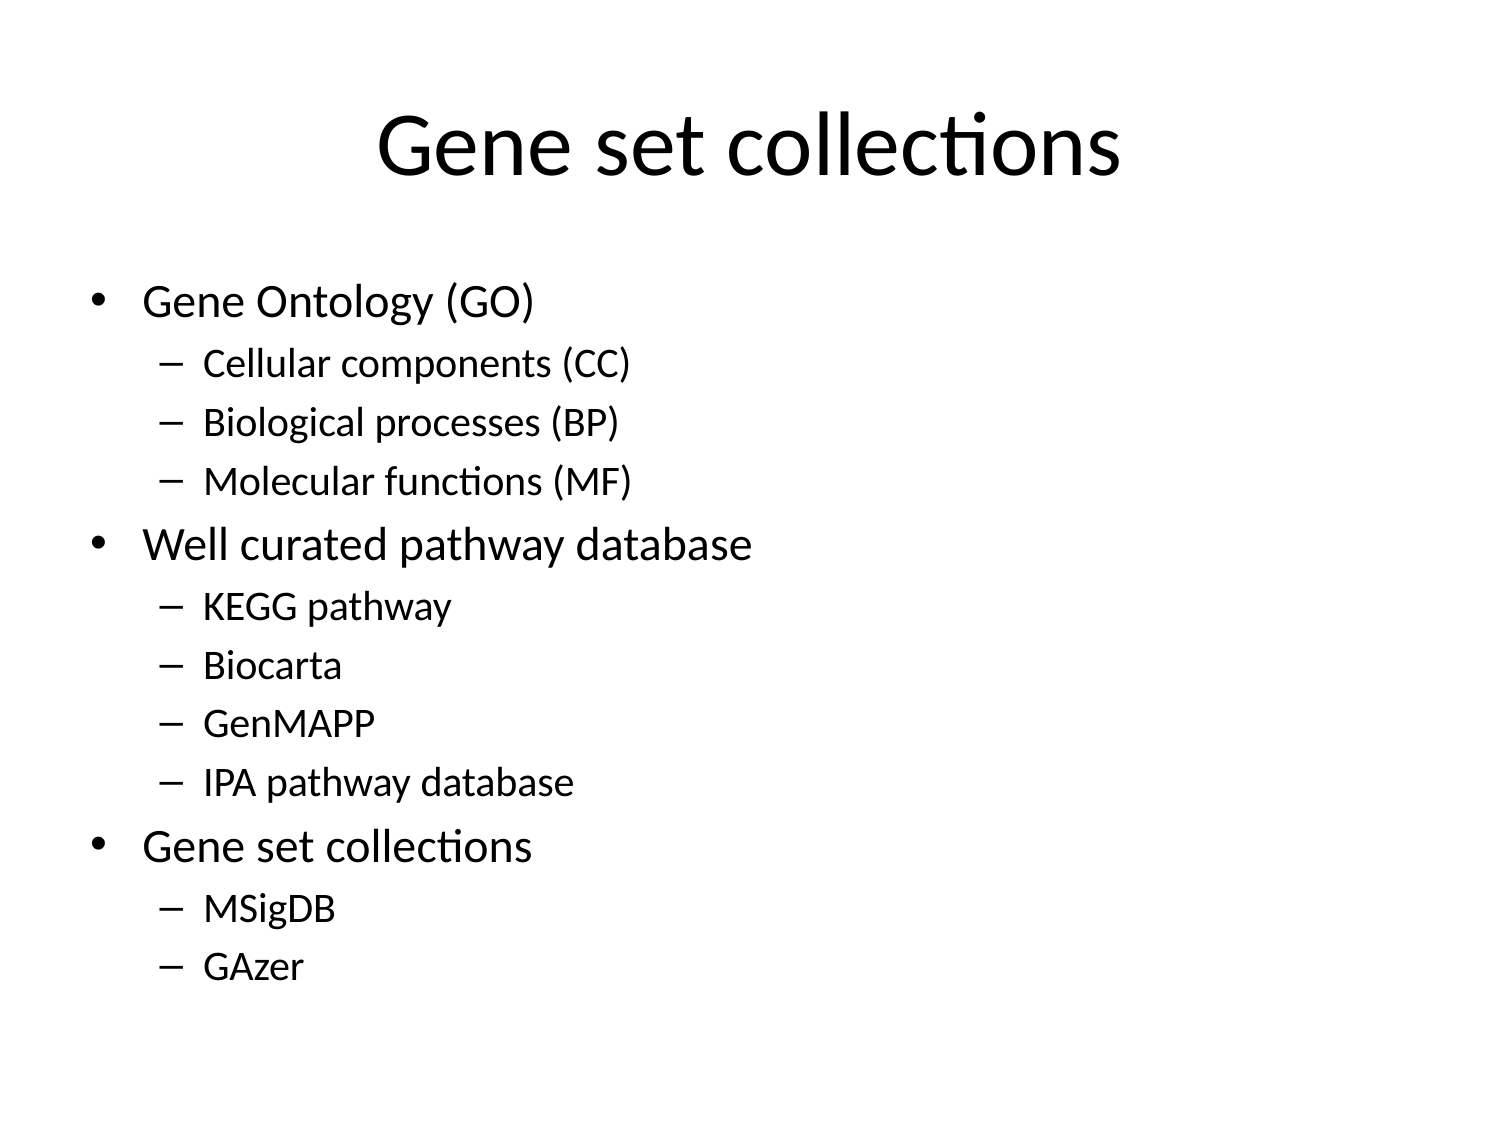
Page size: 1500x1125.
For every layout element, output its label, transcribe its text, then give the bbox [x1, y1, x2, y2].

title Gene set collections [75, 45, 1425, 233]
list Gene Ontology (GO) Cellular components (CC) Biological processes (BP) Molecular functions (MF) Well curated pathway database KEGG pathway Biocarta GenMAPP IPA pathway database Gene set collections MSigDB GAzer [75, 262, 1425, 1005]
